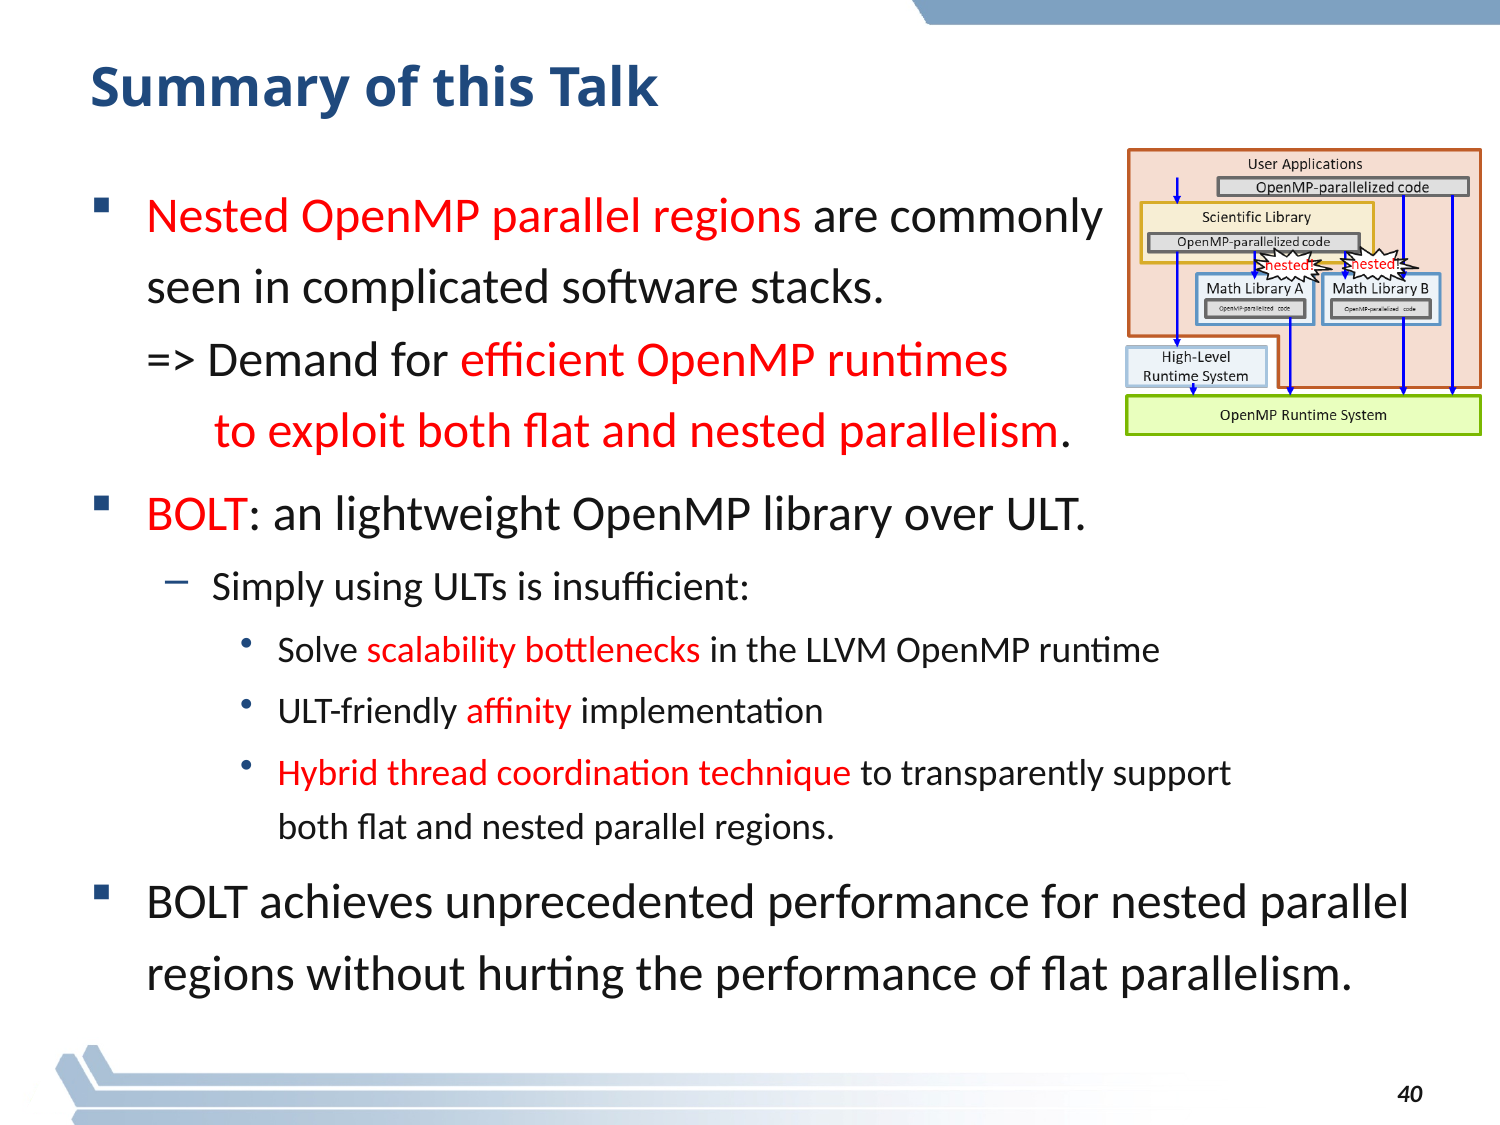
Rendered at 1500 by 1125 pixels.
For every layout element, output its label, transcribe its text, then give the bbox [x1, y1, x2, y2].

slide_number 40 [1275, 1072, 1438, 1113]
list Nested OpenMP parallel regions are commonly seen in complicated software stacks. => Demand for efficient OpenMP runtimes to exploit both flat and nested parallelism. BOLT: an lightweight OpenMP library over ULT. Simply using ULTs is insufficient: Solve scalability bottlenecks in the LLVM OpenMP runtime ULT-friendly affinity implementation Hybrid thread coordination technique to transparently support both flat and nested parallel regions. BOLT achieves unprecedented performance for nested parallel regions without hurting the performance of flat parallelism. [74, 162, 1470, 1038]
picture [1124, 148, 1482, 436]
picture [0, 0, 1500, 26]
picture [0, 1037, 1500, 1125]
footer [324, 1074, 1213, 1116]
title Summary of this Talk [74, 44, 1426, 162]
